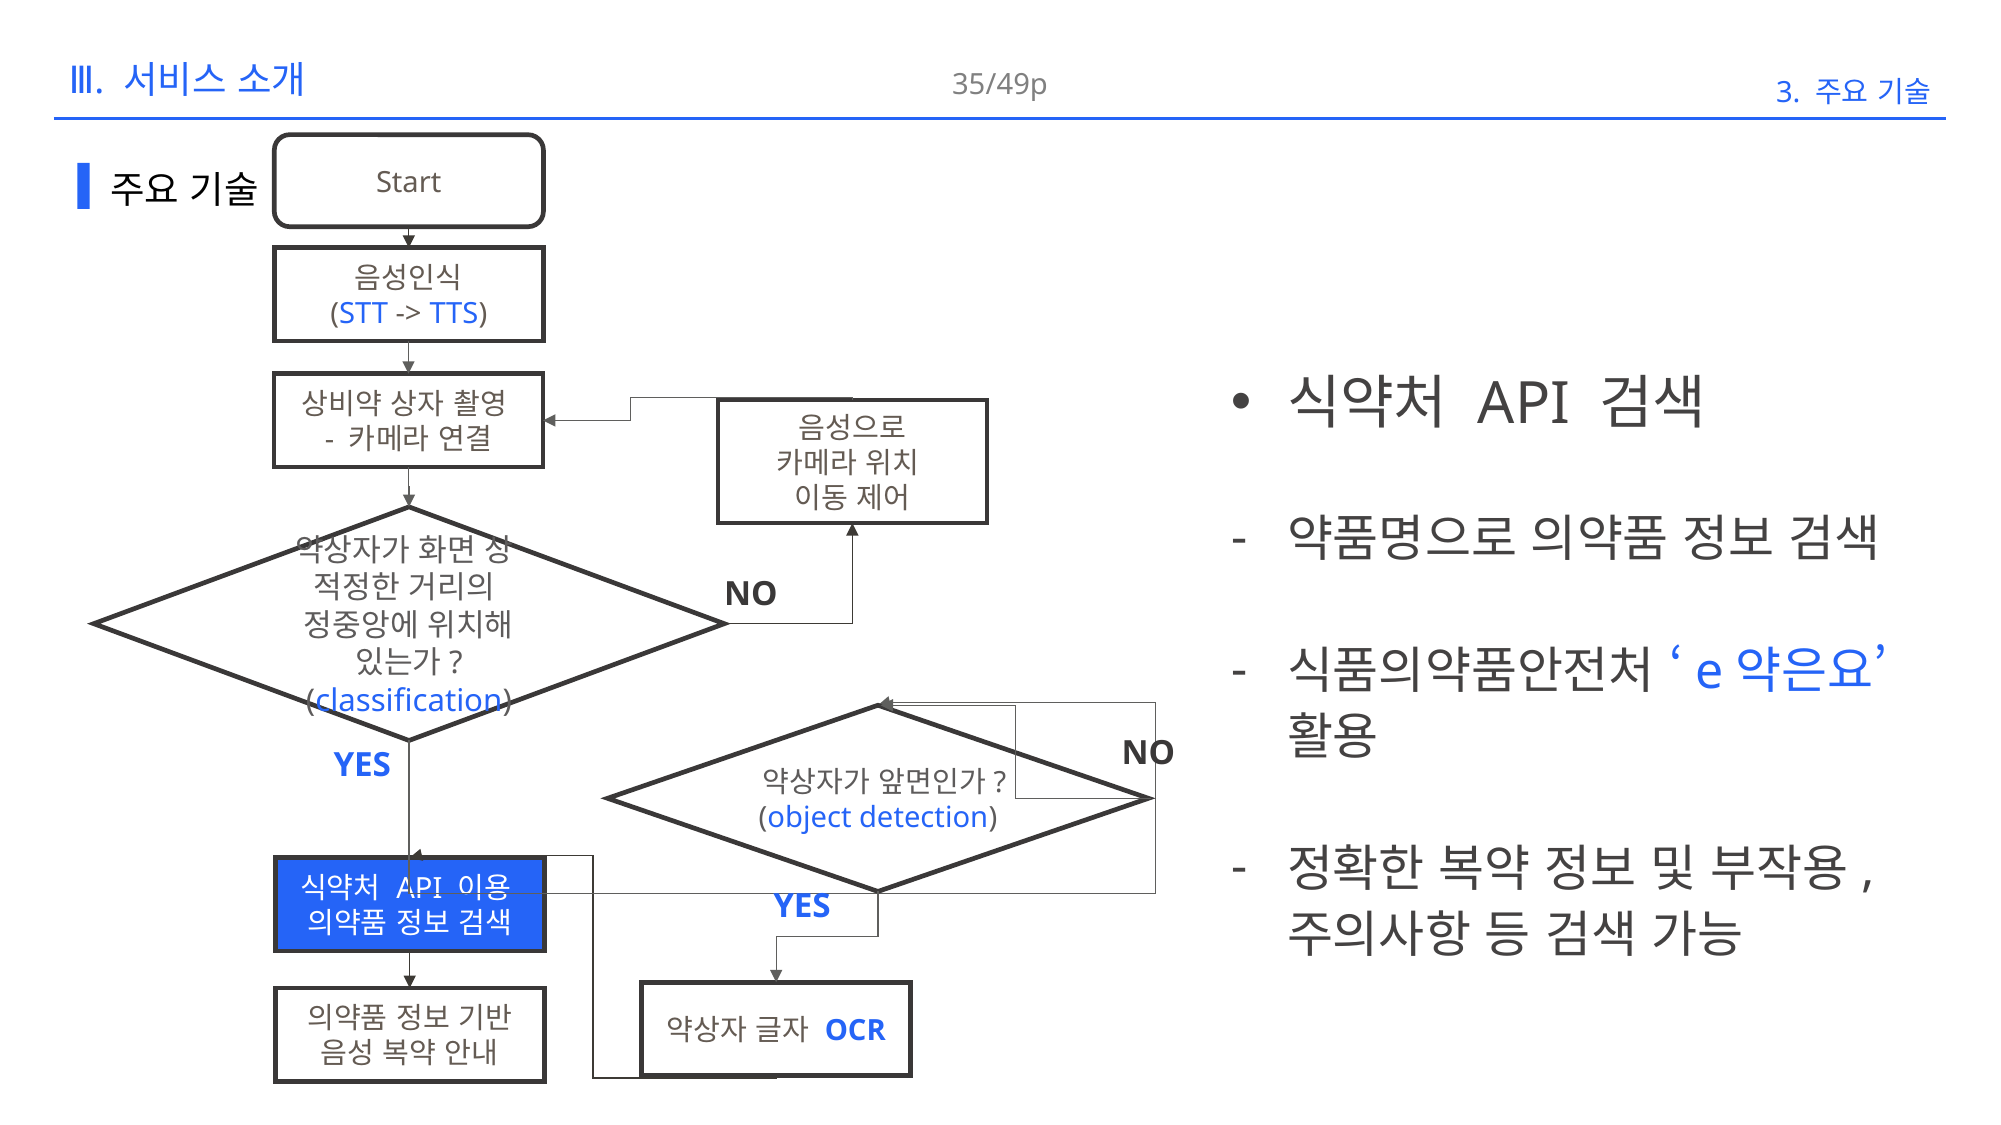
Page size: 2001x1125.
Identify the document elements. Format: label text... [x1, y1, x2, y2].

text_box 3. 주요 기술 [1475, 119, 1947, 126]
text_box 35/49p [830, 39, 1170, 118]
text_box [93, 134, 1188, 1082]
text_box 식약처 API 검색 약품명으로 의약품 정보 검색 식품의약품안전처 ‘e약은요’ 활용 정확한 복약 정보 및 부작용, 주의사항 등 검색 가능 [1216, 350, 1962, 970]
text_box Ⅲ. 서비스 소개 [53, 48, 394, 118]
text_box Ⅲ. 서비스 소개 [53, 119, 394, 127]
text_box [0, 149, 93, 229]
text_box 3. 주요 기술 [1475, 46, 1947, 118]
